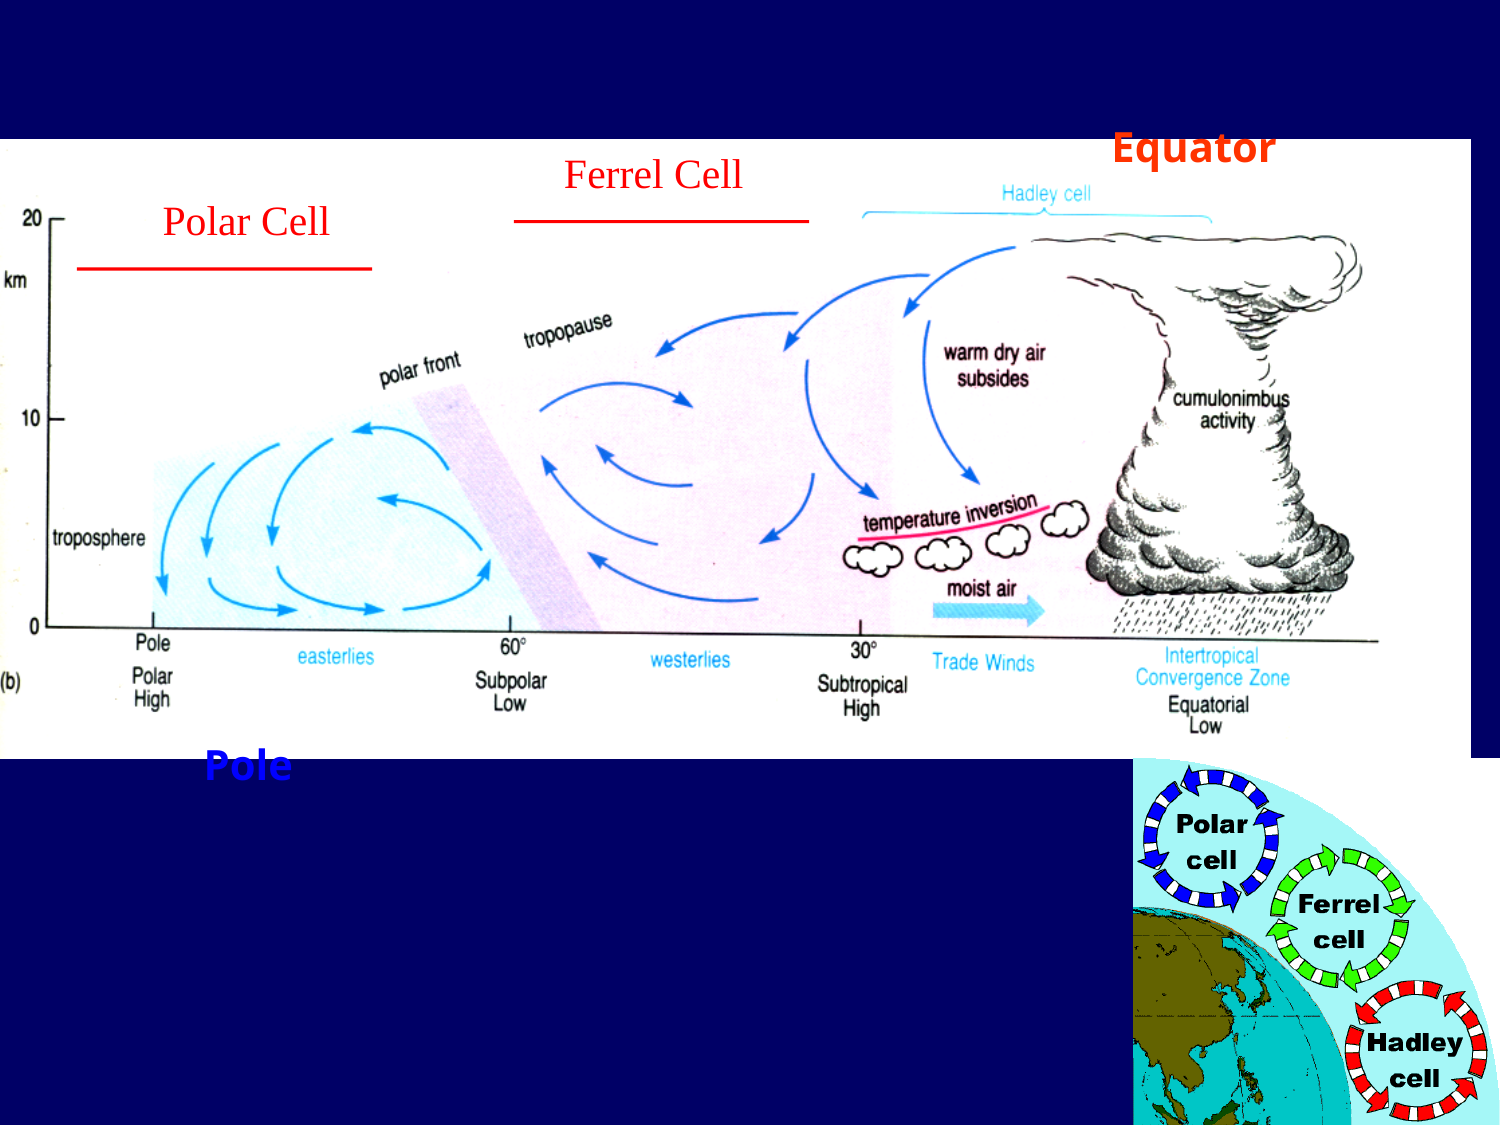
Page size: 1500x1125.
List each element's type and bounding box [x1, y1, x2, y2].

picture [1133, 758, 1500, 1125]
text_box [0, 18, 1471, 797]
